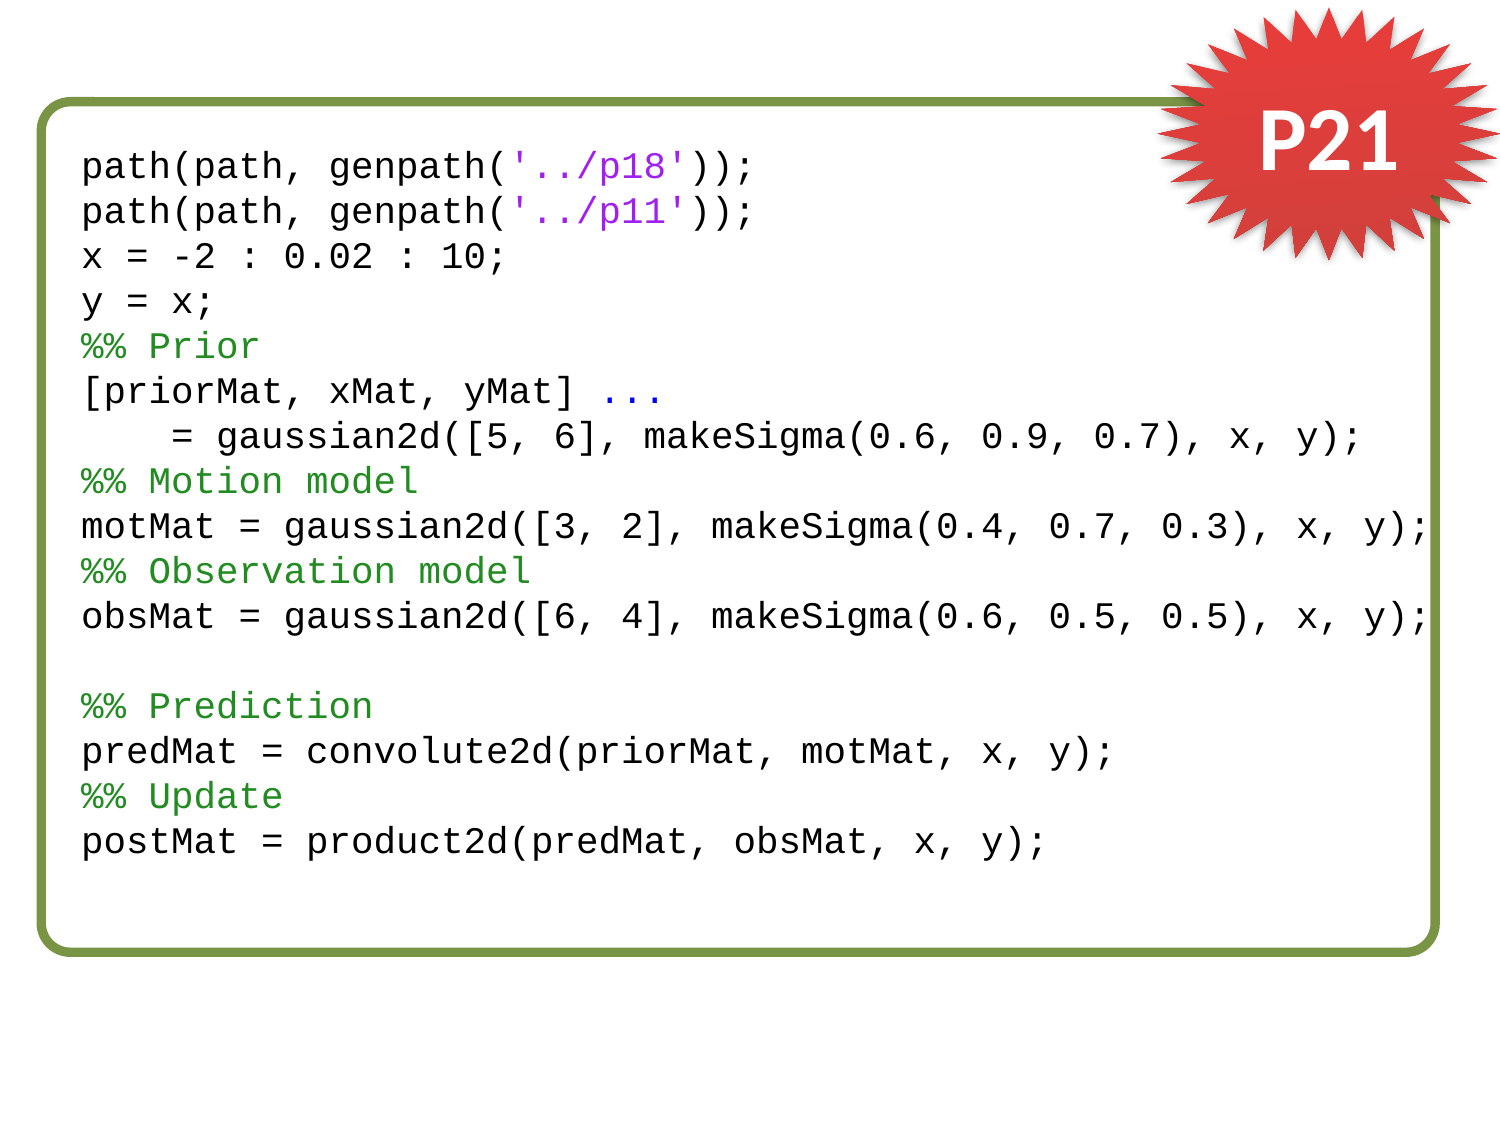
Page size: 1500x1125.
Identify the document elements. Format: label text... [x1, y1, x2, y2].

text_box [39, 100, 1437, 954]
text_box path(path, genpath('../p18')); path(path, genpath('../p11')); x = -2 : 0.02 : 10; y = x; %% Prior [priorMat, xMat, yMat] ... = gaussian2d([5, 6], makeSigma(0.6, 0.9, 0.7), x, y); %% Motion model motMat = gaussian2d([3, 2], makeSigma(0.4, 0.7, 0.3), x, y); %% Observation model obsMat = gaussian2d([6, 4], makeSigma(0.6, 0.5, 0.5), x, y); %% Prediction predMat = convolute2d(priorMat, motMat, x, y); %% Update postMat = product2d(predMat, obsMat, x, y); [66, 133, 1496, 914]
text_box P21 [1157, 7, 1500, 261]
